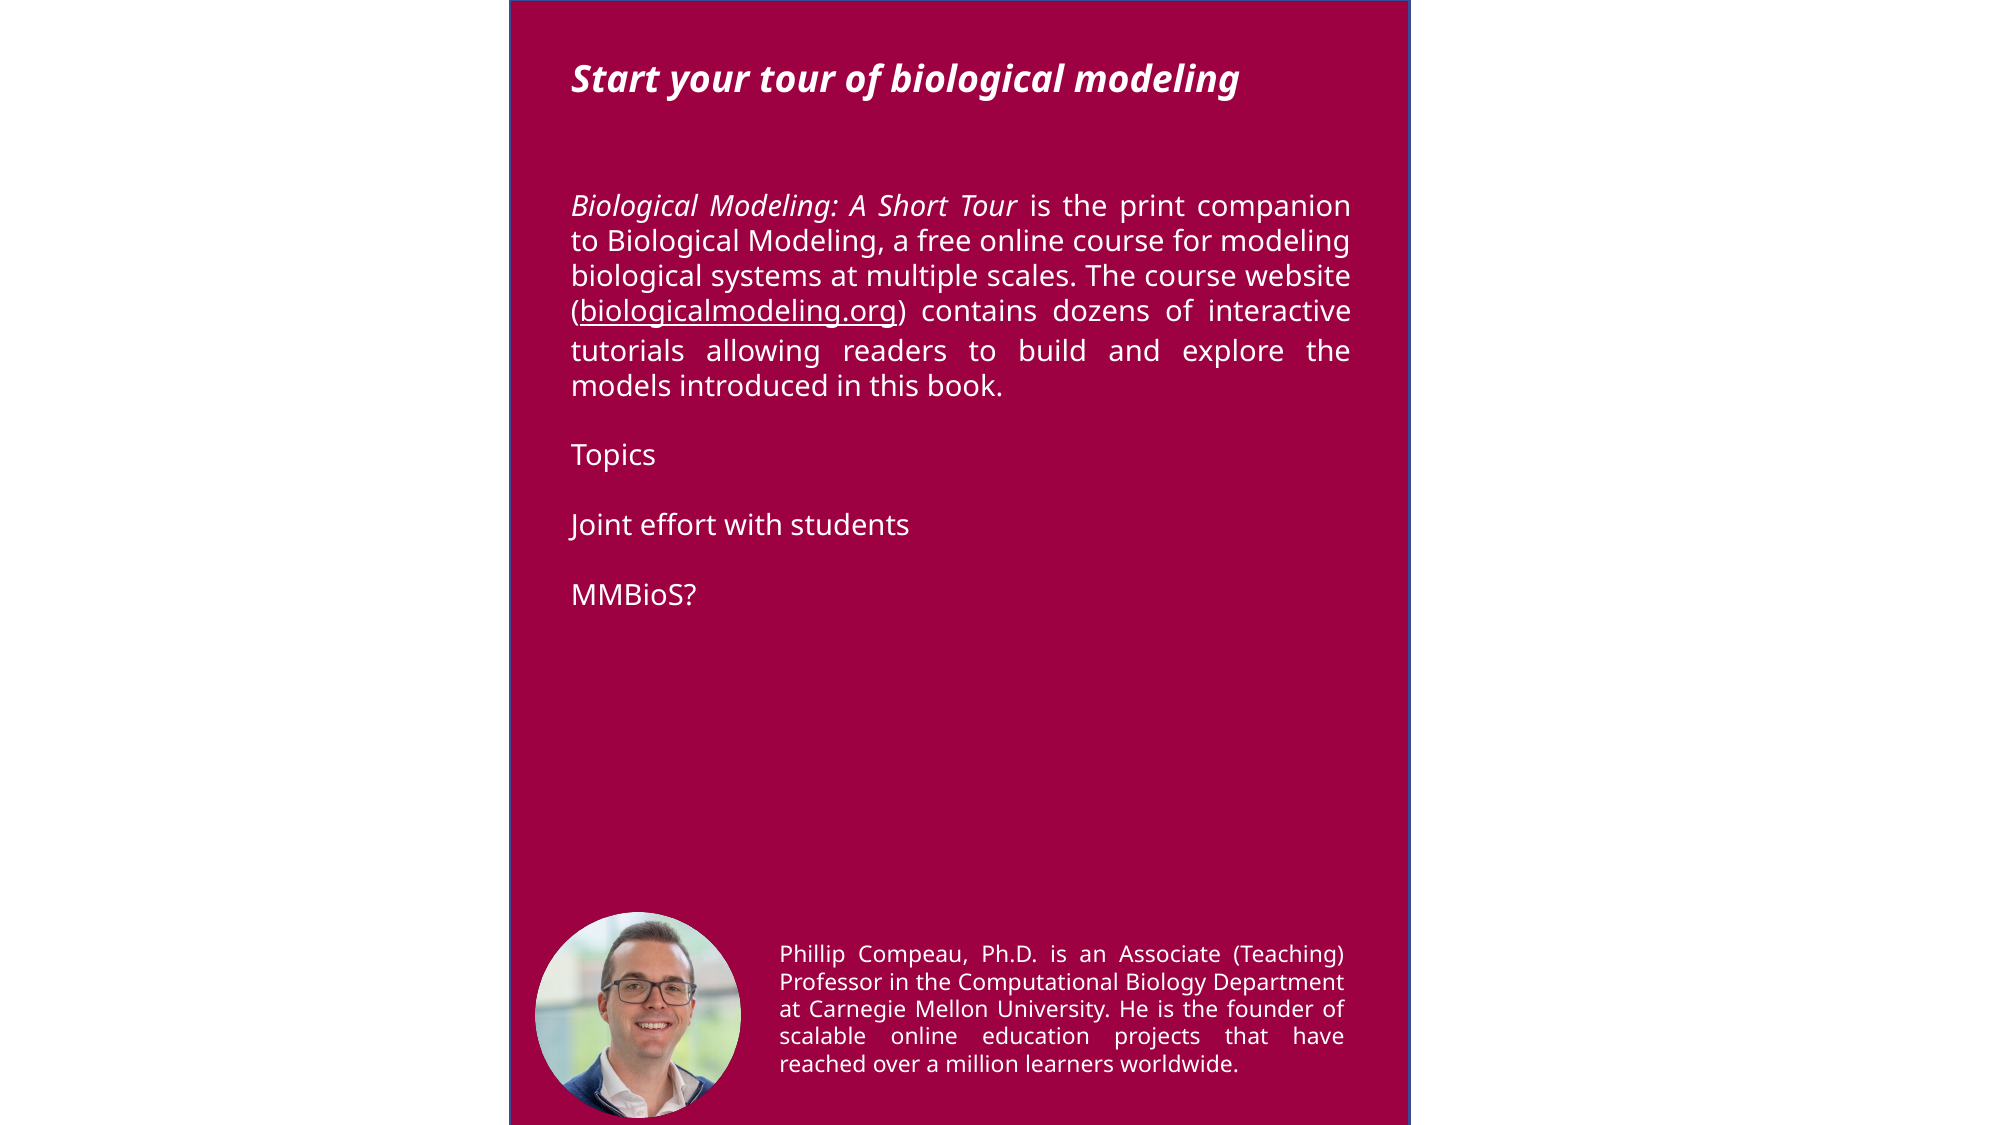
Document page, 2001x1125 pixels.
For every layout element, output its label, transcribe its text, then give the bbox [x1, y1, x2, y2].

text_box Phillip Compeau, Ph.D. is an Associate (Teaching) Professor in the Computational Biology Department at Carnegie Mellon University. He is the founder of scalable online education projects that have reached over a million learners worldwide. [764, 932, 1360, 1085]
text_box Biological Modeling: A Short Tour is the print companion to Biological Modeling, a free online course for modeling biological systems at multiple scales. The course website (biologicalmodeling.org) contains dozens of interactive tutorials allowing readers to build and explore the models introduced in this book. Topics Joint effort with students MMBioS? [556, 179, 1367, 689]
picture [535, 912, 741, 1119]
text_box Start your tour of biological modeling [556, 47, 1557, 108]
text_box [509, 0, 1411, 1125]
